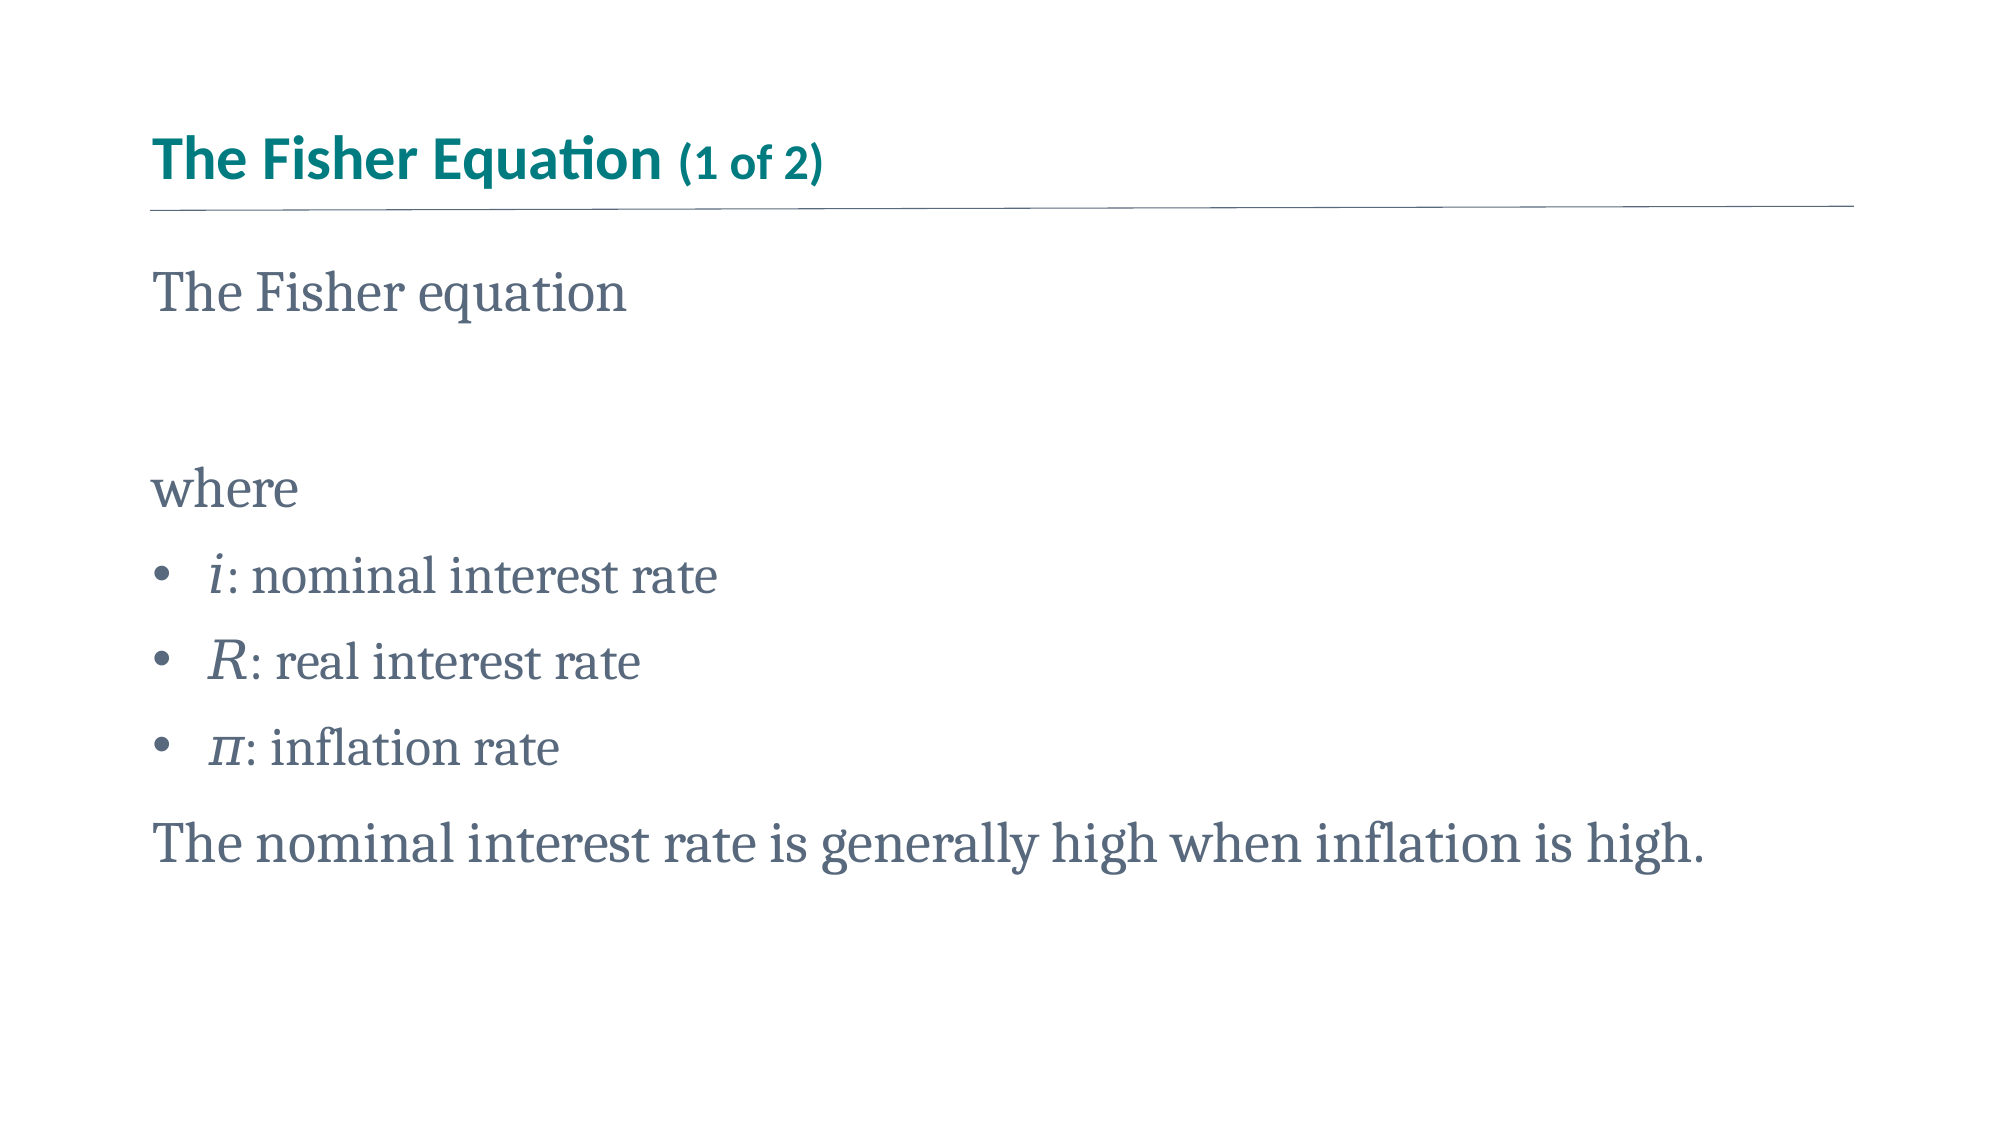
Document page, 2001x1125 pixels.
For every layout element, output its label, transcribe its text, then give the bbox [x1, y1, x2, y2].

title The Fisher Equation (1 of 2) [137, 107, 1863, 211]
